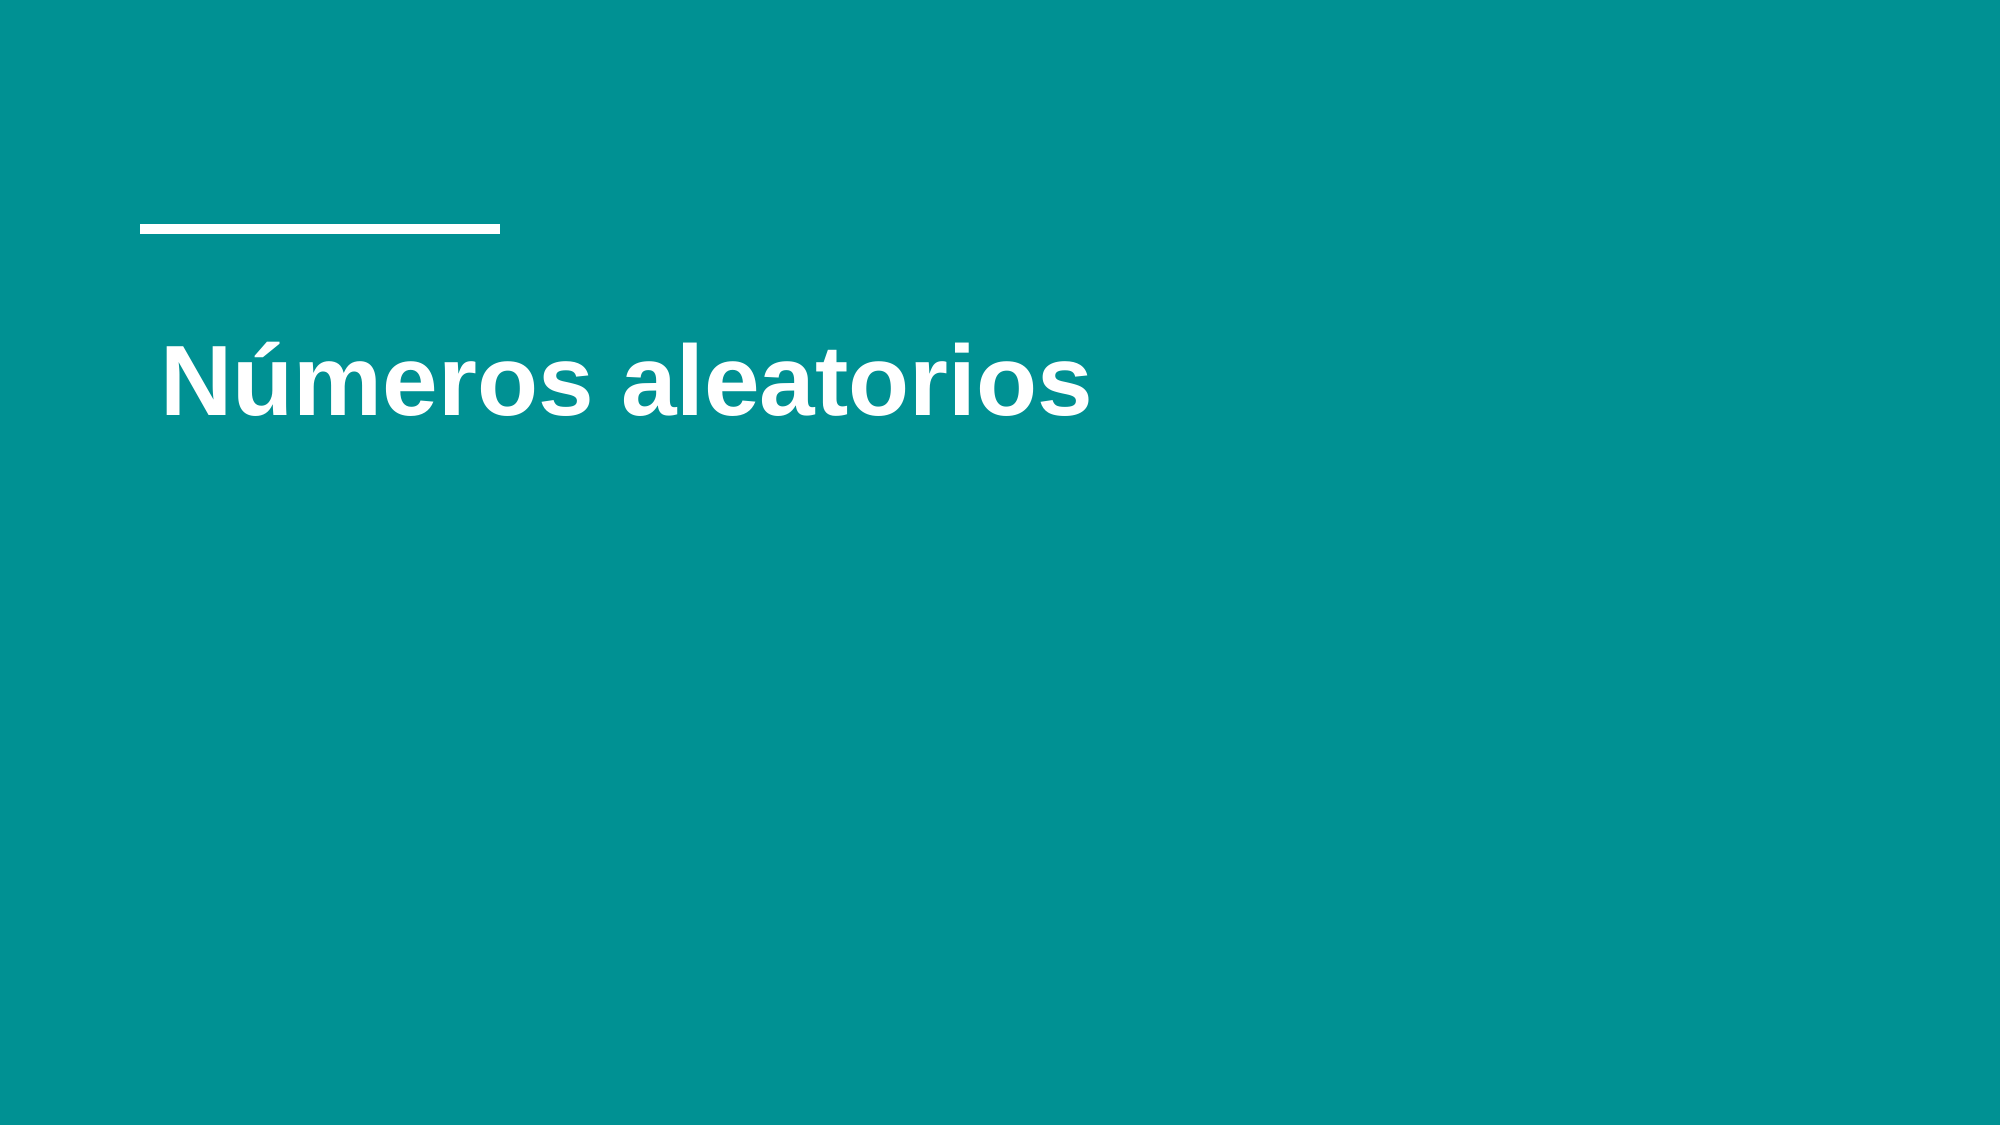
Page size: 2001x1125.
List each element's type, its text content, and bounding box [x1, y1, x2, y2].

text_box Números aleatorios [146, 308, 1109, 443]
